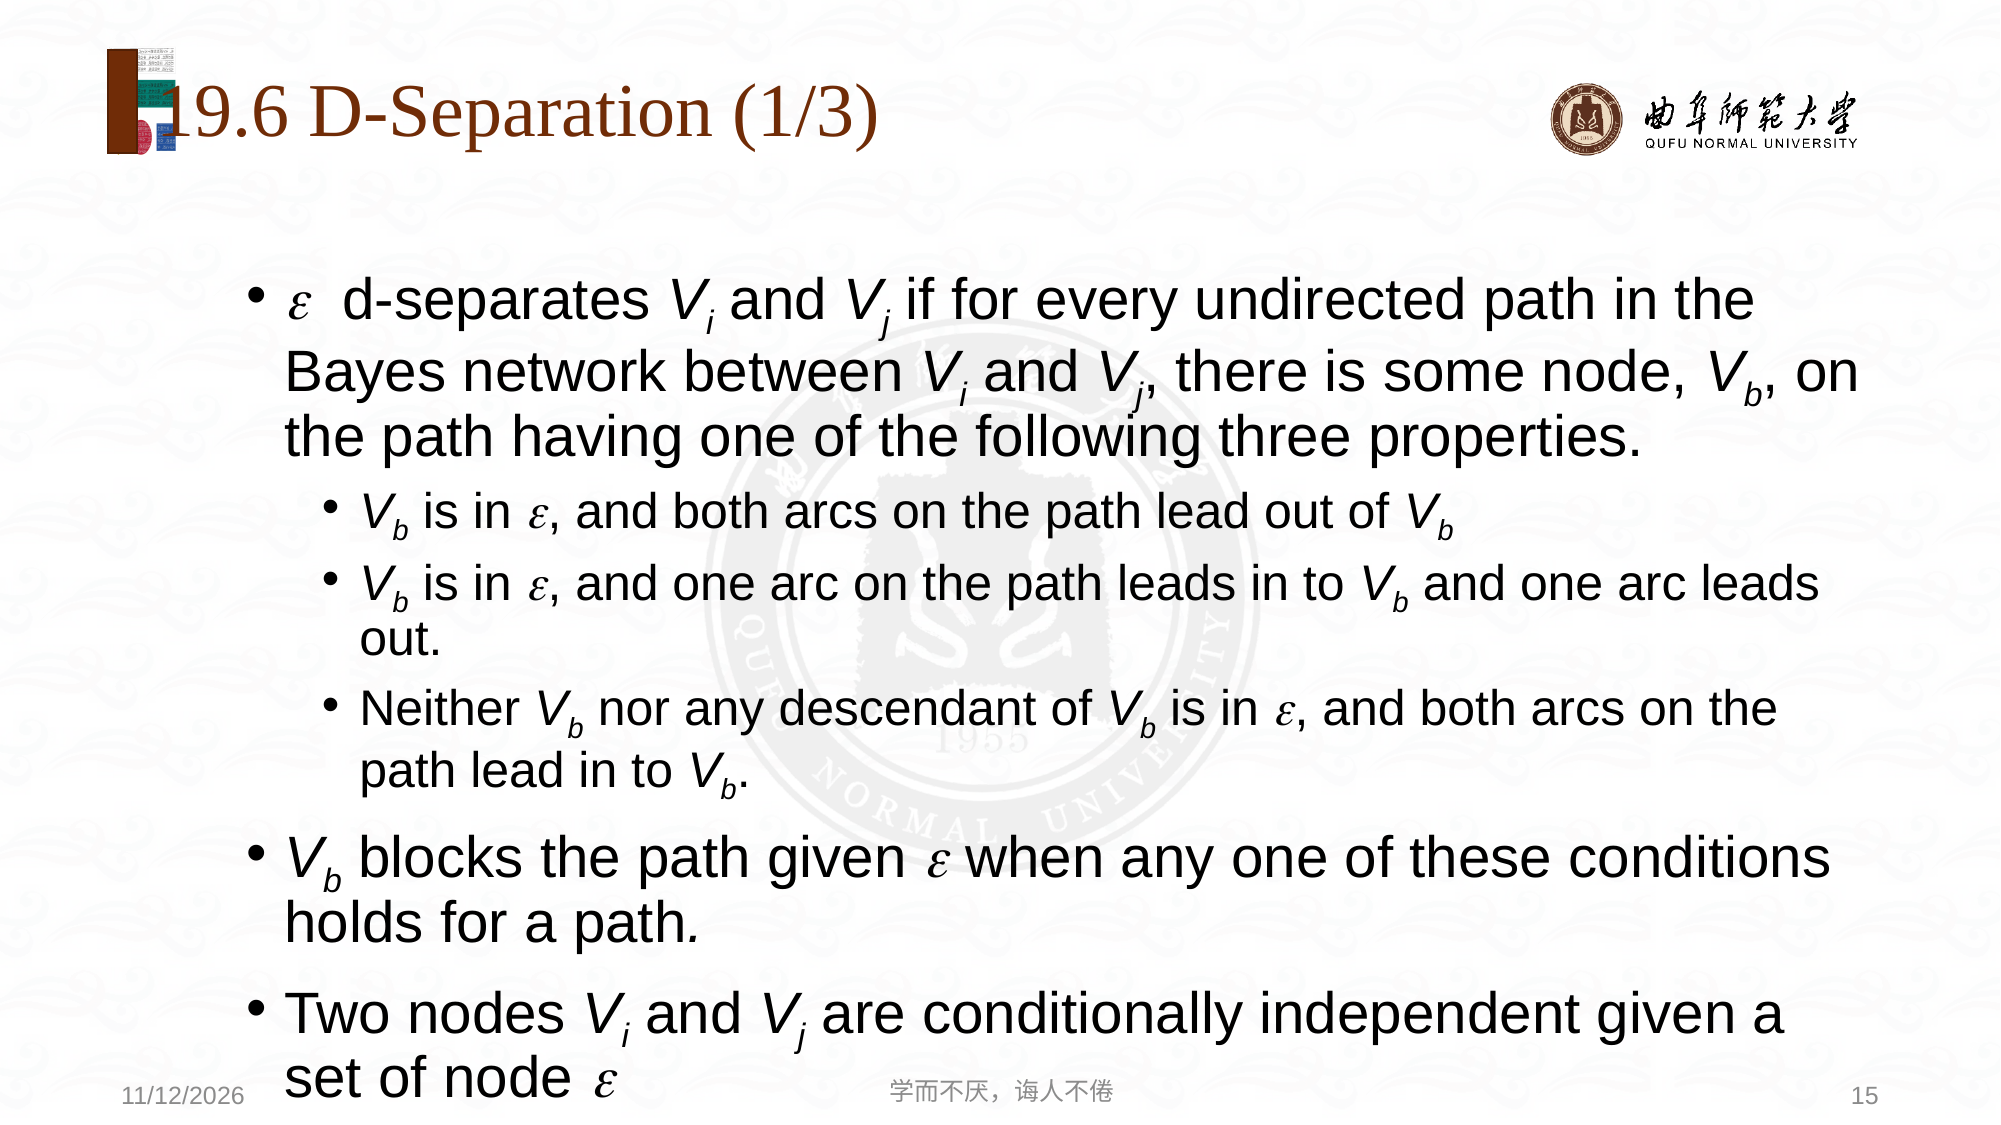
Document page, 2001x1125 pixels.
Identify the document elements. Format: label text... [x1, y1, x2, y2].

picture [108, 46, 176, 161]
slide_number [106, 1065, 557, 1125]
text_box  d-separates Vi and Vj if for every undirected path in the Bayes network between Vi and Vj, there is some node, Vb, on the path having one of the following three properties. Vb is in , and both arcs on the path lead out of Vb Vb is in , and one arc on the path leads in to Vb and one arc leads out. Neither Vb nor any descendant of Vb is in , and both arcs on the path lead in to Vb. Vb blocks the path given  when any one of these conditions holds for a path. Two nodes Vi and Vj are conditionally independent given a set of node  [232, 254, 1894, 968]
title 19.6 D-Separation (1/3) [141, 62, 1166, 161]
footer 学而不厌，诲人不倦 [664, 1063, 1340, 1124]
slide_number 15 [1443, 1065, 1894, 1125]
picture [1543, 75, 1894, 158]
